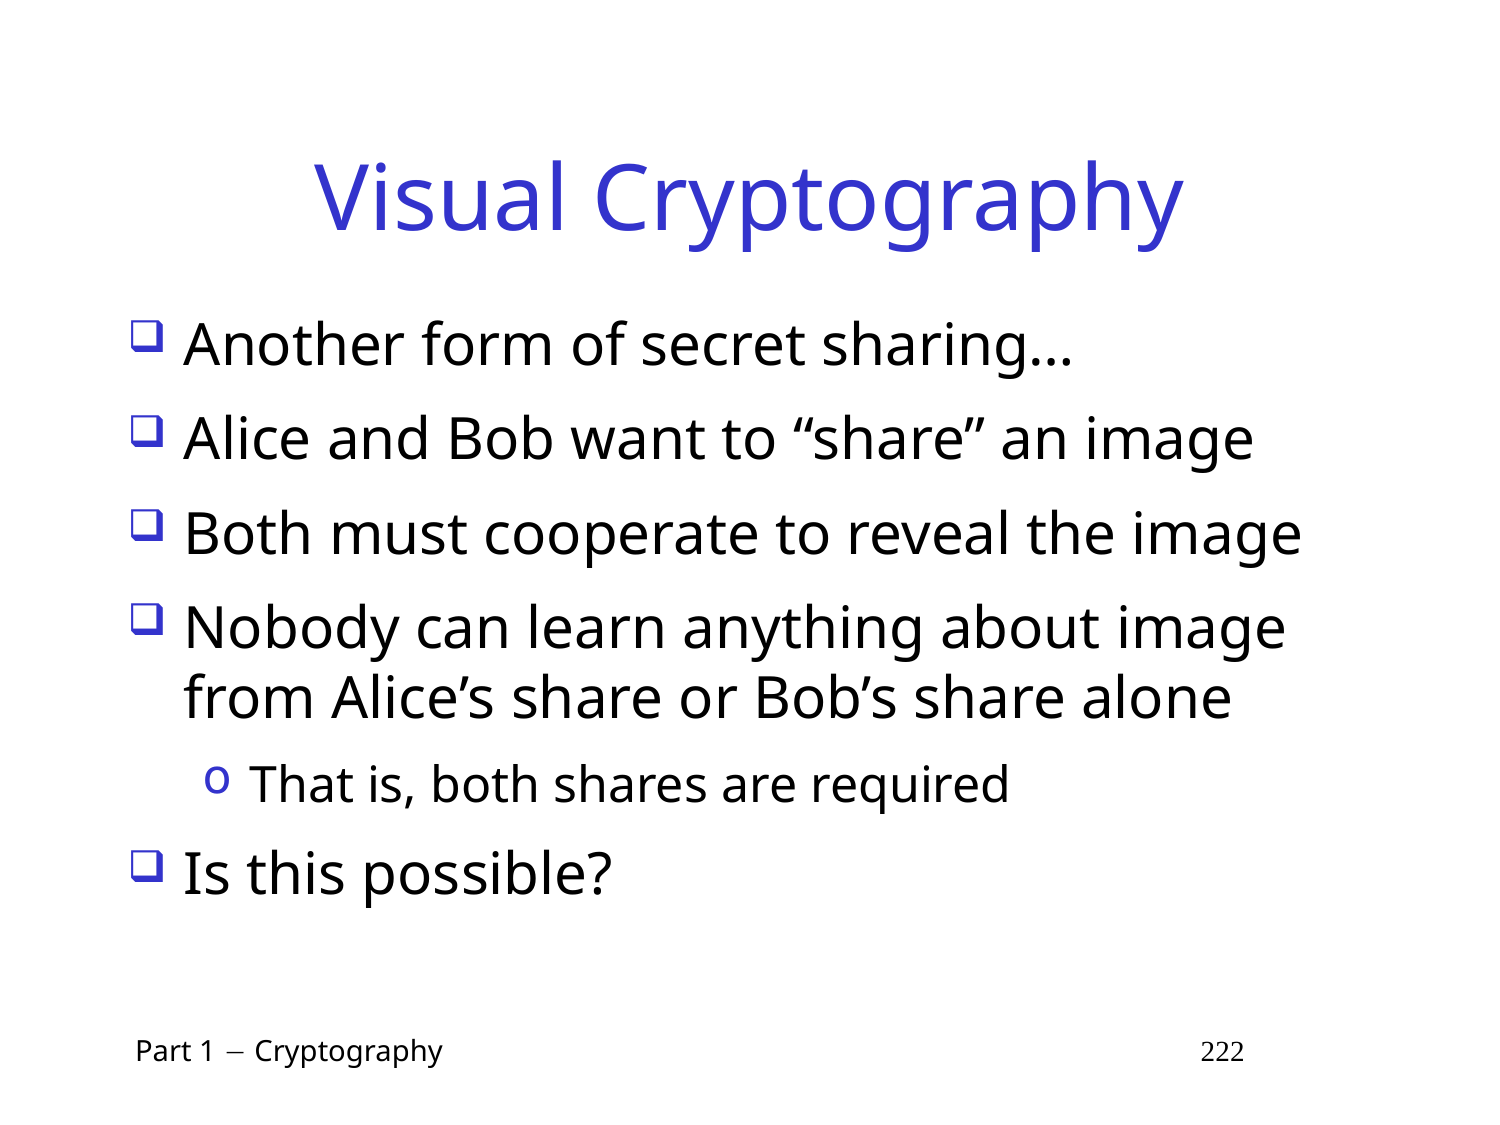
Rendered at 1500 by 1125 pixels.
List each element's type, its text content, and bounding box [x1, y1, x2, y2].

list Another form of secret sharing… Alice and Bob want to “share” an image Both must cooperate to reveal the image Nobody can learn anything about image from Alice’s share or Bob’s share alone That is, both shares are required Is this possible? [112, 299, 1388, 976]
title Visual Cryptography [112, 99, 1388, 288]
footer Part 1  Cryptography 222 [112, 1024, 1401, 1101]
